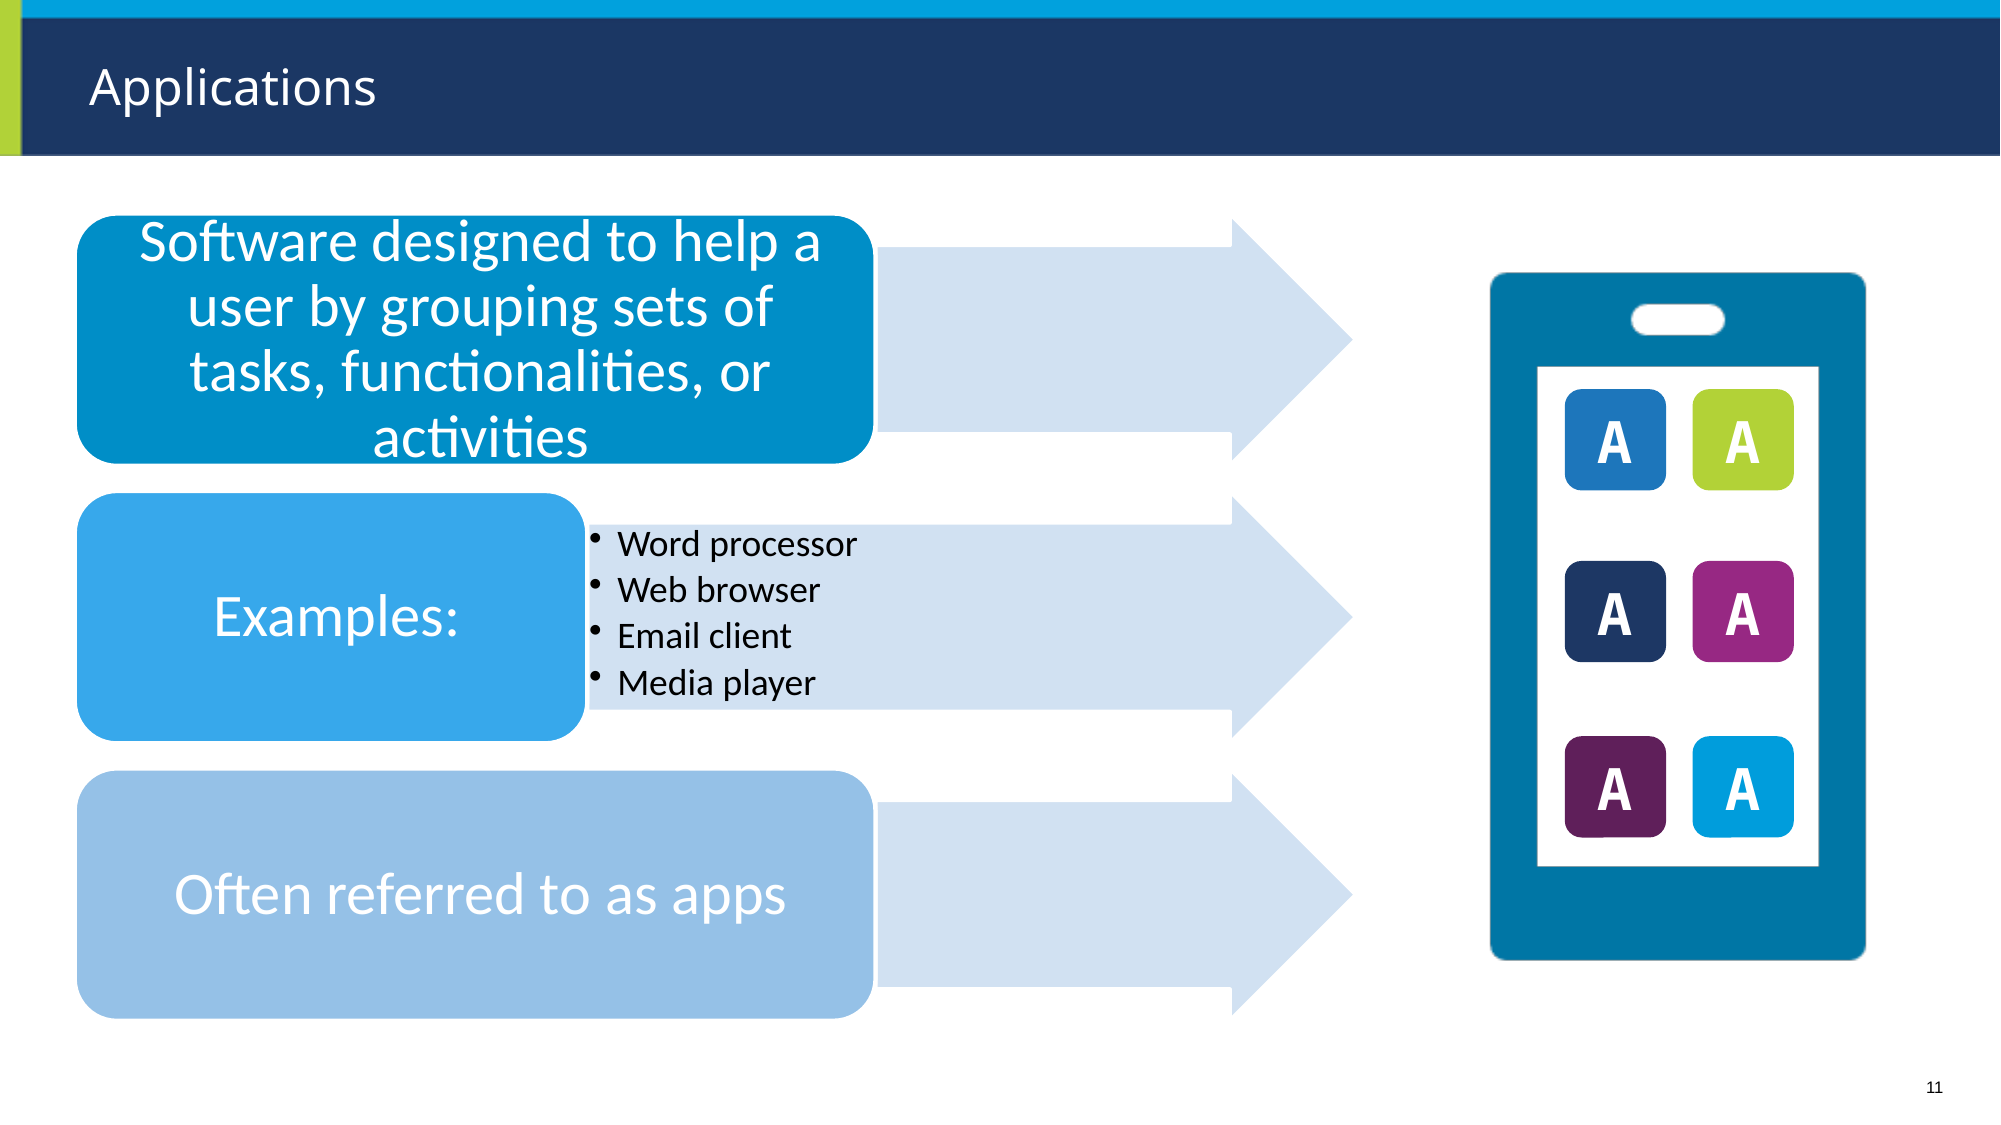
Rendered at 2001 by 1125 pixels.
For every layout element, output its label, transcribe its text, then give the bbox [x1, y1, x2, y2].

picture [0, 0, 2000, 156]
title Applications [74, 16, 1800, 155]
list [74, 213, 1357, 1022]
slide_number 11 [1491, 1057, 1959, 1118]
picture [1303, 242, 2000, 993]
